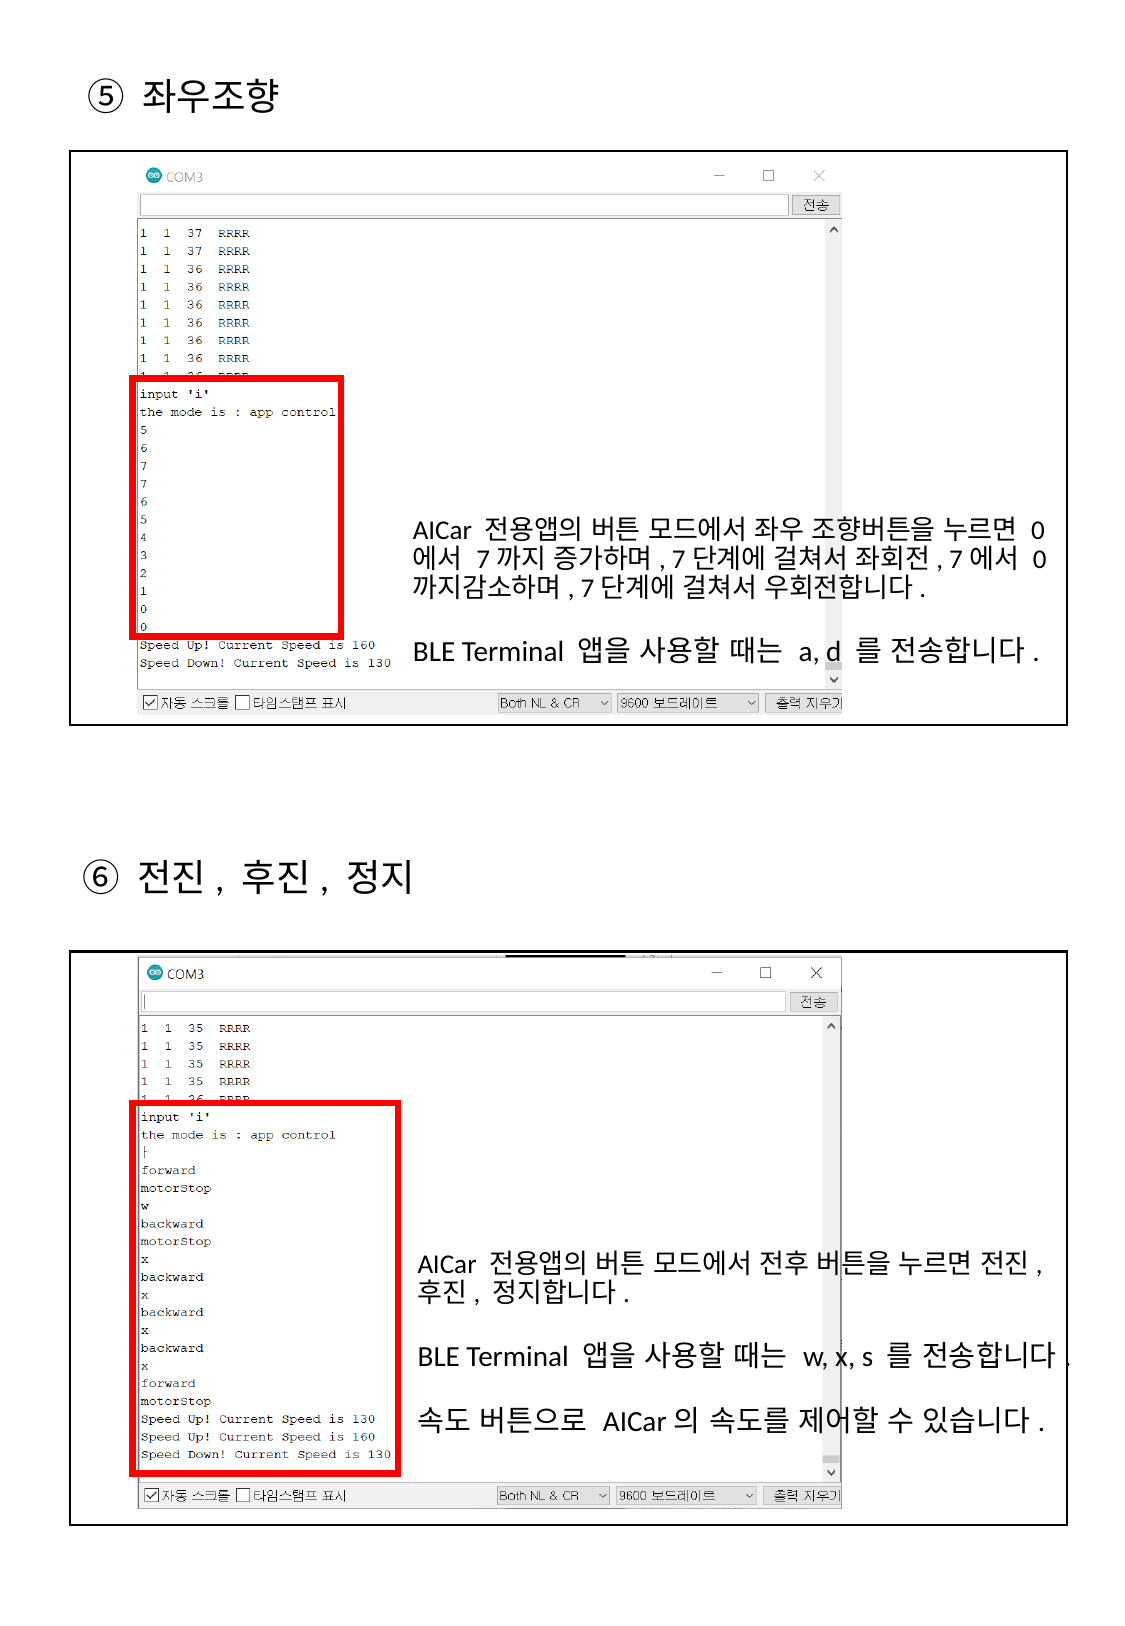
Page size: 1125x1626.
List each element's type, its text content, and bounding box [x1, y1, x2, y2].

text_box ⑤ 좌우조향 [72, 65, 296, 125]
picture [137, 955, 842, 1510]
text_box [69, 150, 1068, 726]
picture [137, 162, 842, 715]
text_box ⑥ 전진, 후진, 정지 [67, 846, 431, 907]
text_box AICar 전용앱의 버튼 모드에서 좌우 조향버튼을 누르면 0에서 7까지 증가하며, 7단계에 걸쳐서 좌회전, 7에서 0까지감소하며, 7단계에 걸쳐서 우회전합니다. BLE Terminal 앱을 사용할 때는 a, d 를 전송합니다. [842, 500, 1067, 684]
text_box [131, 378, 137, 638]
text_box [131, 1102, 137, 1474]
text_box [69, 950, 1068, 1526]
text_box AICar 전용앱의 버튼 모드에서 전후 버튼을 누르면 전진, 후진, 정지합니다. BLE Terminal 앱을 사용할 때는 w, x, s 를 전송합니다. 속도 버튼으로 AICar의 속도를 제어할 수 있습니다. [842, 1234, 1080, 1461]
